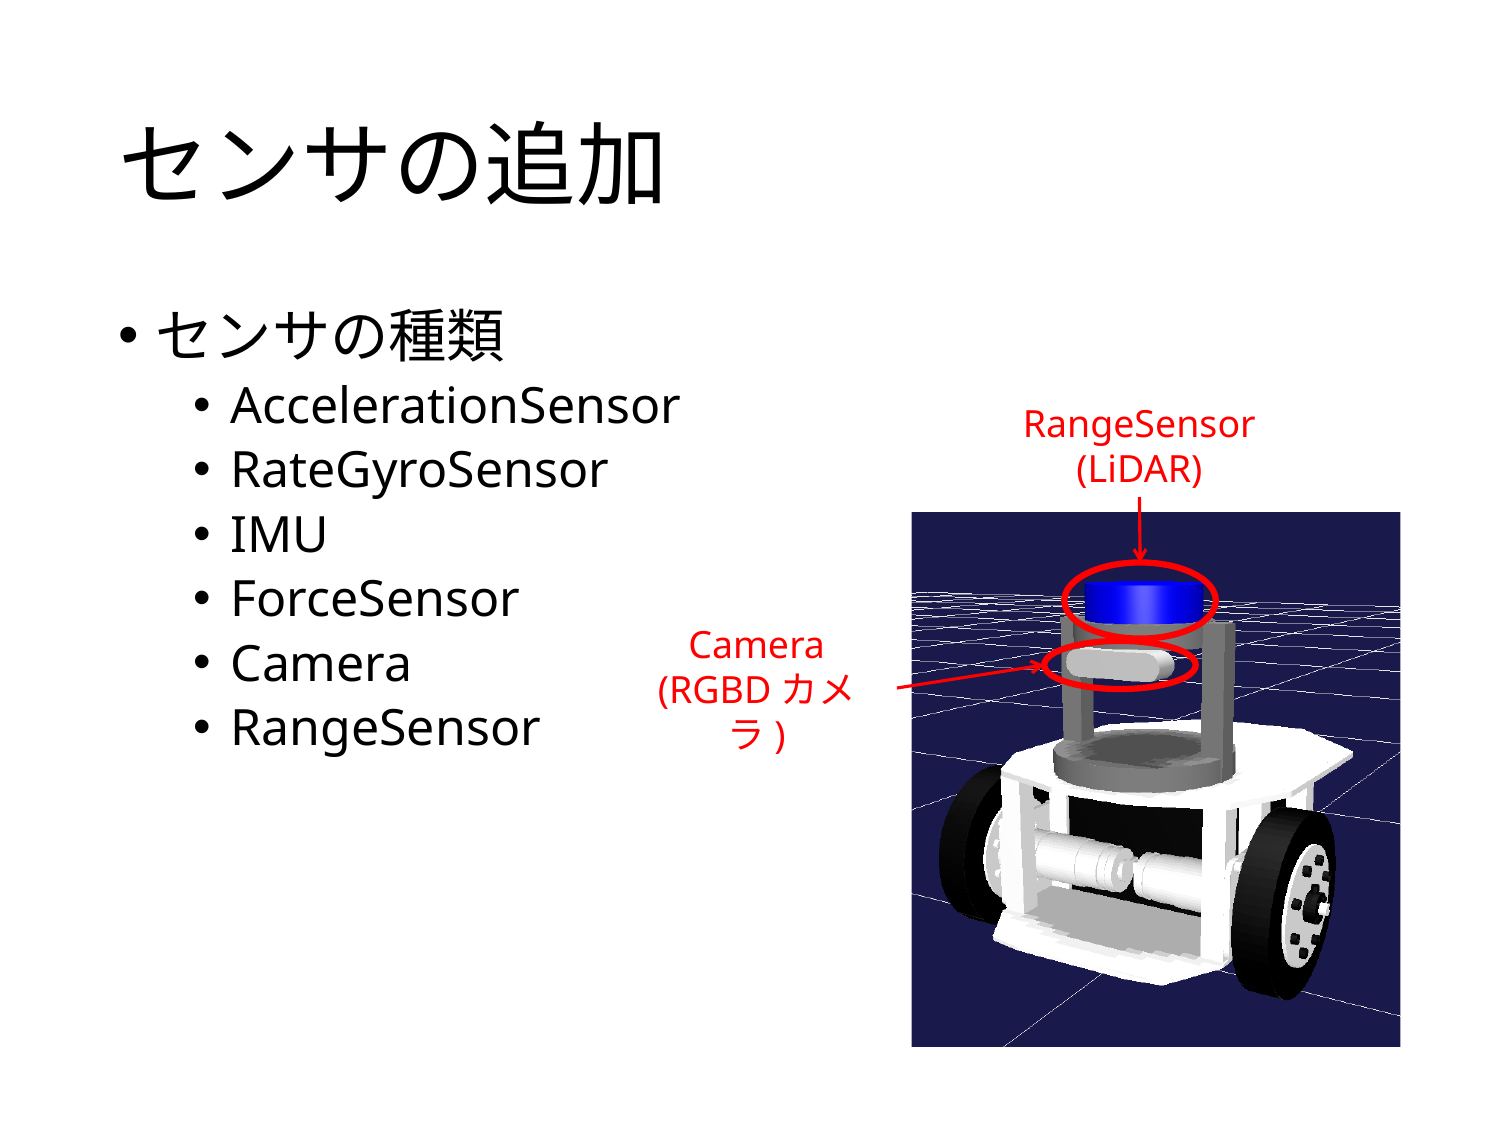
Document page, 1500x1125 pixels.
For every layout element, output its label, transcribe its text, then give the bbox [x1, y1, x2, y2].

text_box Camera (RGBDカメラ) [616, 613, 897, 763]
list センサの種類 AccelerationSensor RateGyroSensor IMU ForceSensor Camera RangeSensor [103, 299, 1397, 1014]
title センサの追加 [103, 59, 1397, 278]
text_box RangeSensor (LiDAR) [999, 392, 1280, 497]
picture [911, 512, 1401, 1047]
